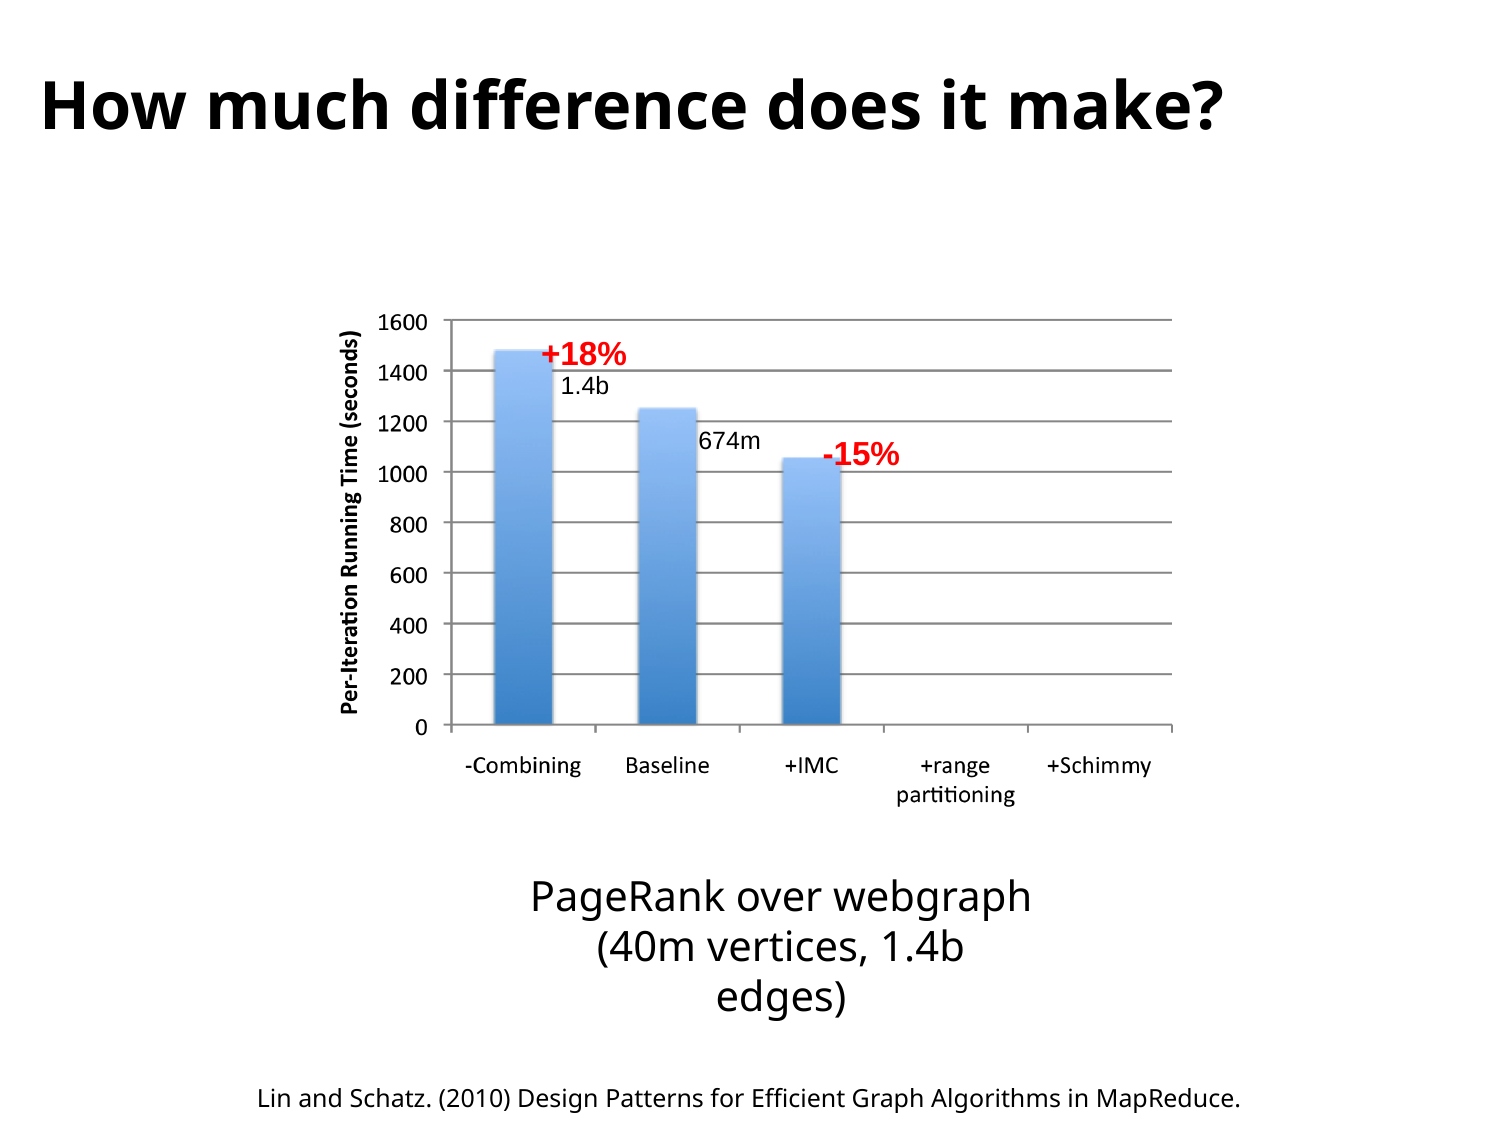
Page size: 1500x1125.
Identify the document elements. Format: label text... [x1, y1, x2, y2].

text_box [297, 286, 1203, 839]
title How much difference does it make? [24, 18, 1451, 188]
text_box Lin and Schatz. (2010) Design Patterns for Efﬁcient Graph Algorithms in MapReduce. [0, 1074, 1500, 1120]
text_box PageRank over webgraph (40m vertices, 1.4b edges) [512, 862, 1050, 1028]
